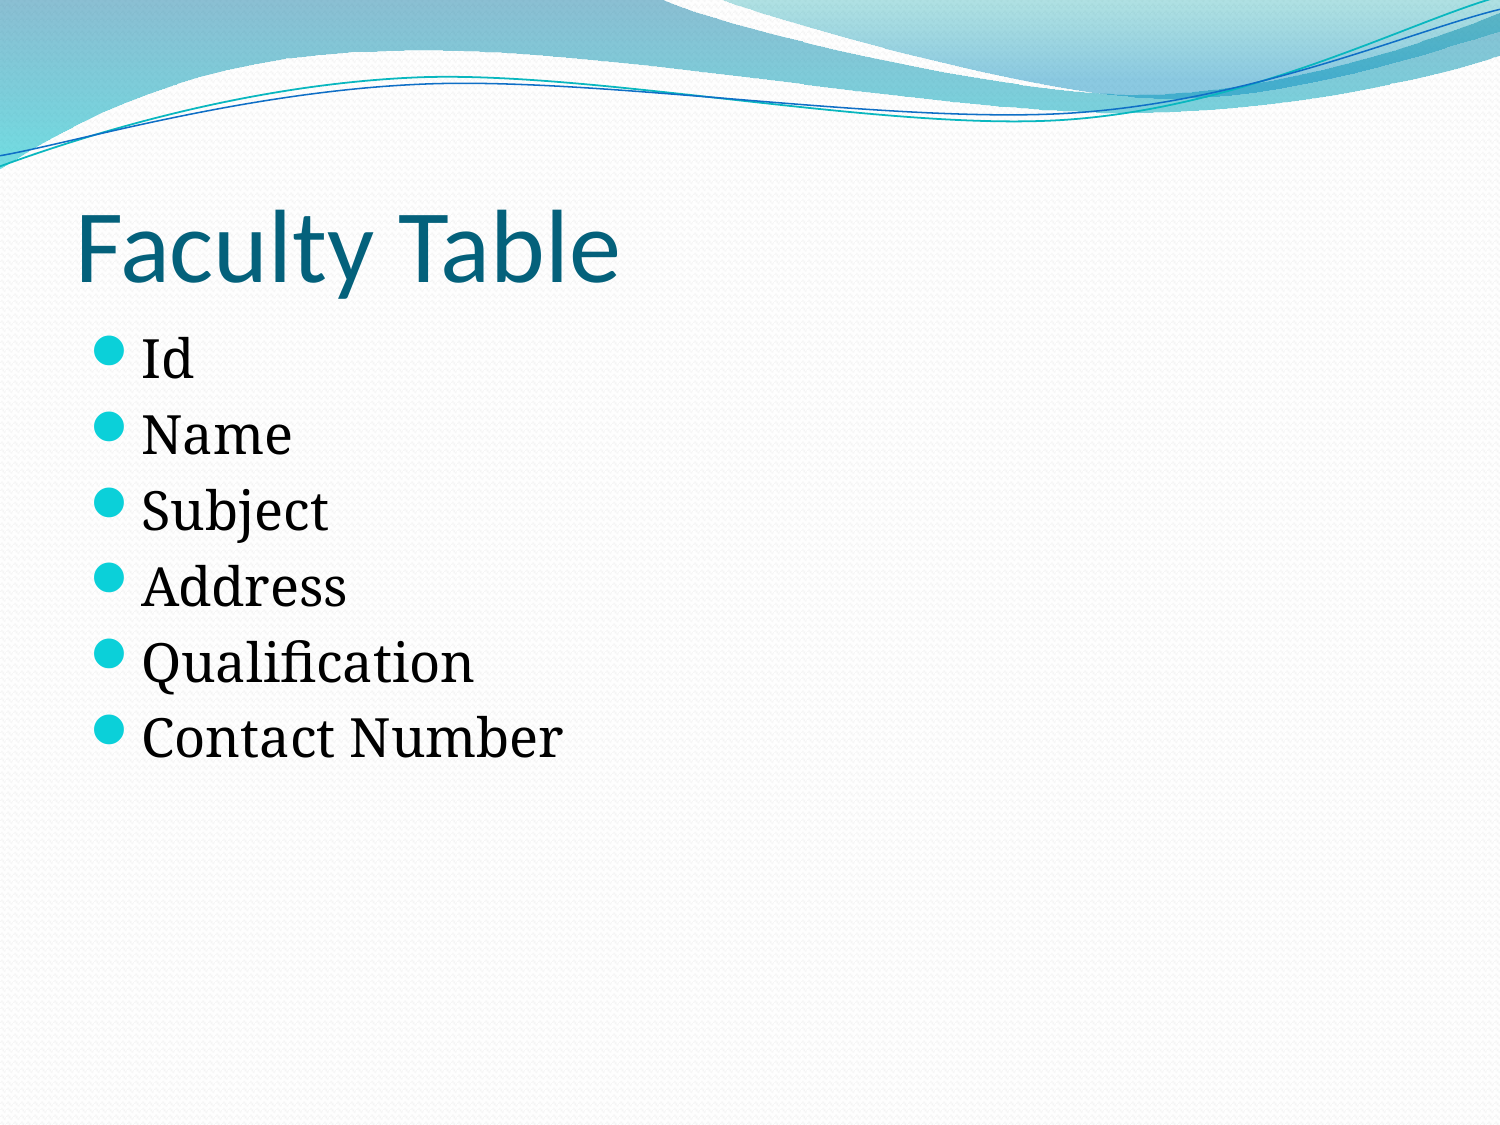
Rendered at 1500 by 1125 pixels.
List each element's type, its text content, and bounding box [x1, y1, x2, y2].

list Id Name Subject Address Qualification Contact Number [75, 317, 1425, 1038]
title Faculty Table [75, 115, 1425, 303]
